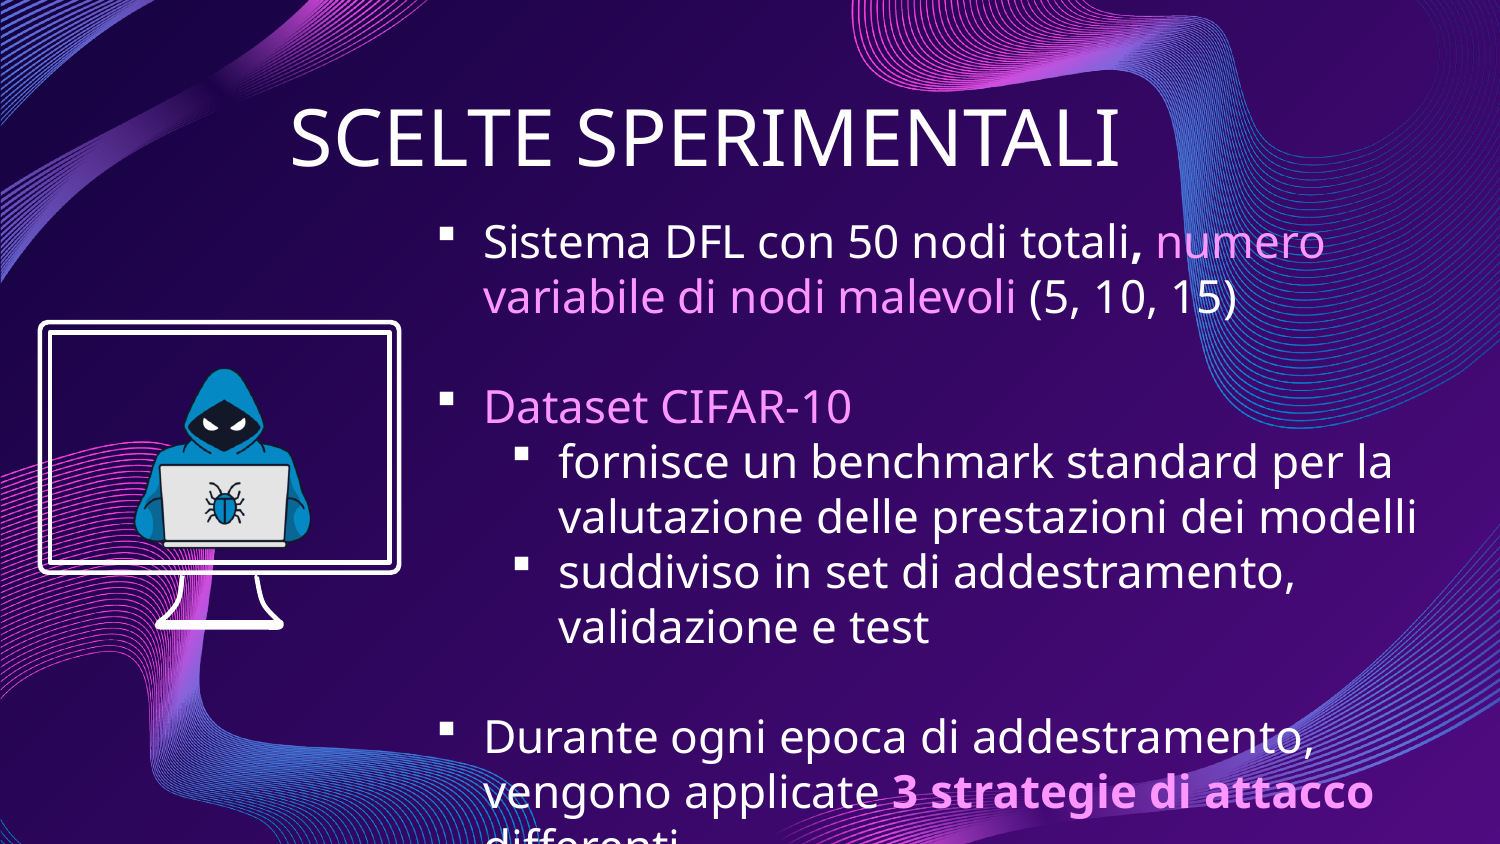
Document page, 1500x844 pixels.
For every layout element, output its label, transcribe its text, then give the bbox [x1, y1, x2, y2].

text_box SCELTE SPERIMENTALI [109, 65, 1301, 198]
subtitle Sistema DFL con 50 nodi totali, numero variabile di nodi malevoli (5, 10, 15) Dataset CIFAR-10 fornisce un benchmark standard per la valutazione delle prestazioni dei modelli suddiviso in set di addestramento, validazione e test Durante ogni epoca di addestramento, vengono applicate 3 strategie di attacco differenti [421, 197, 1488, 647]
picture [0, 0, 1500, 844]
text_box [39, 321, 400, 628]
